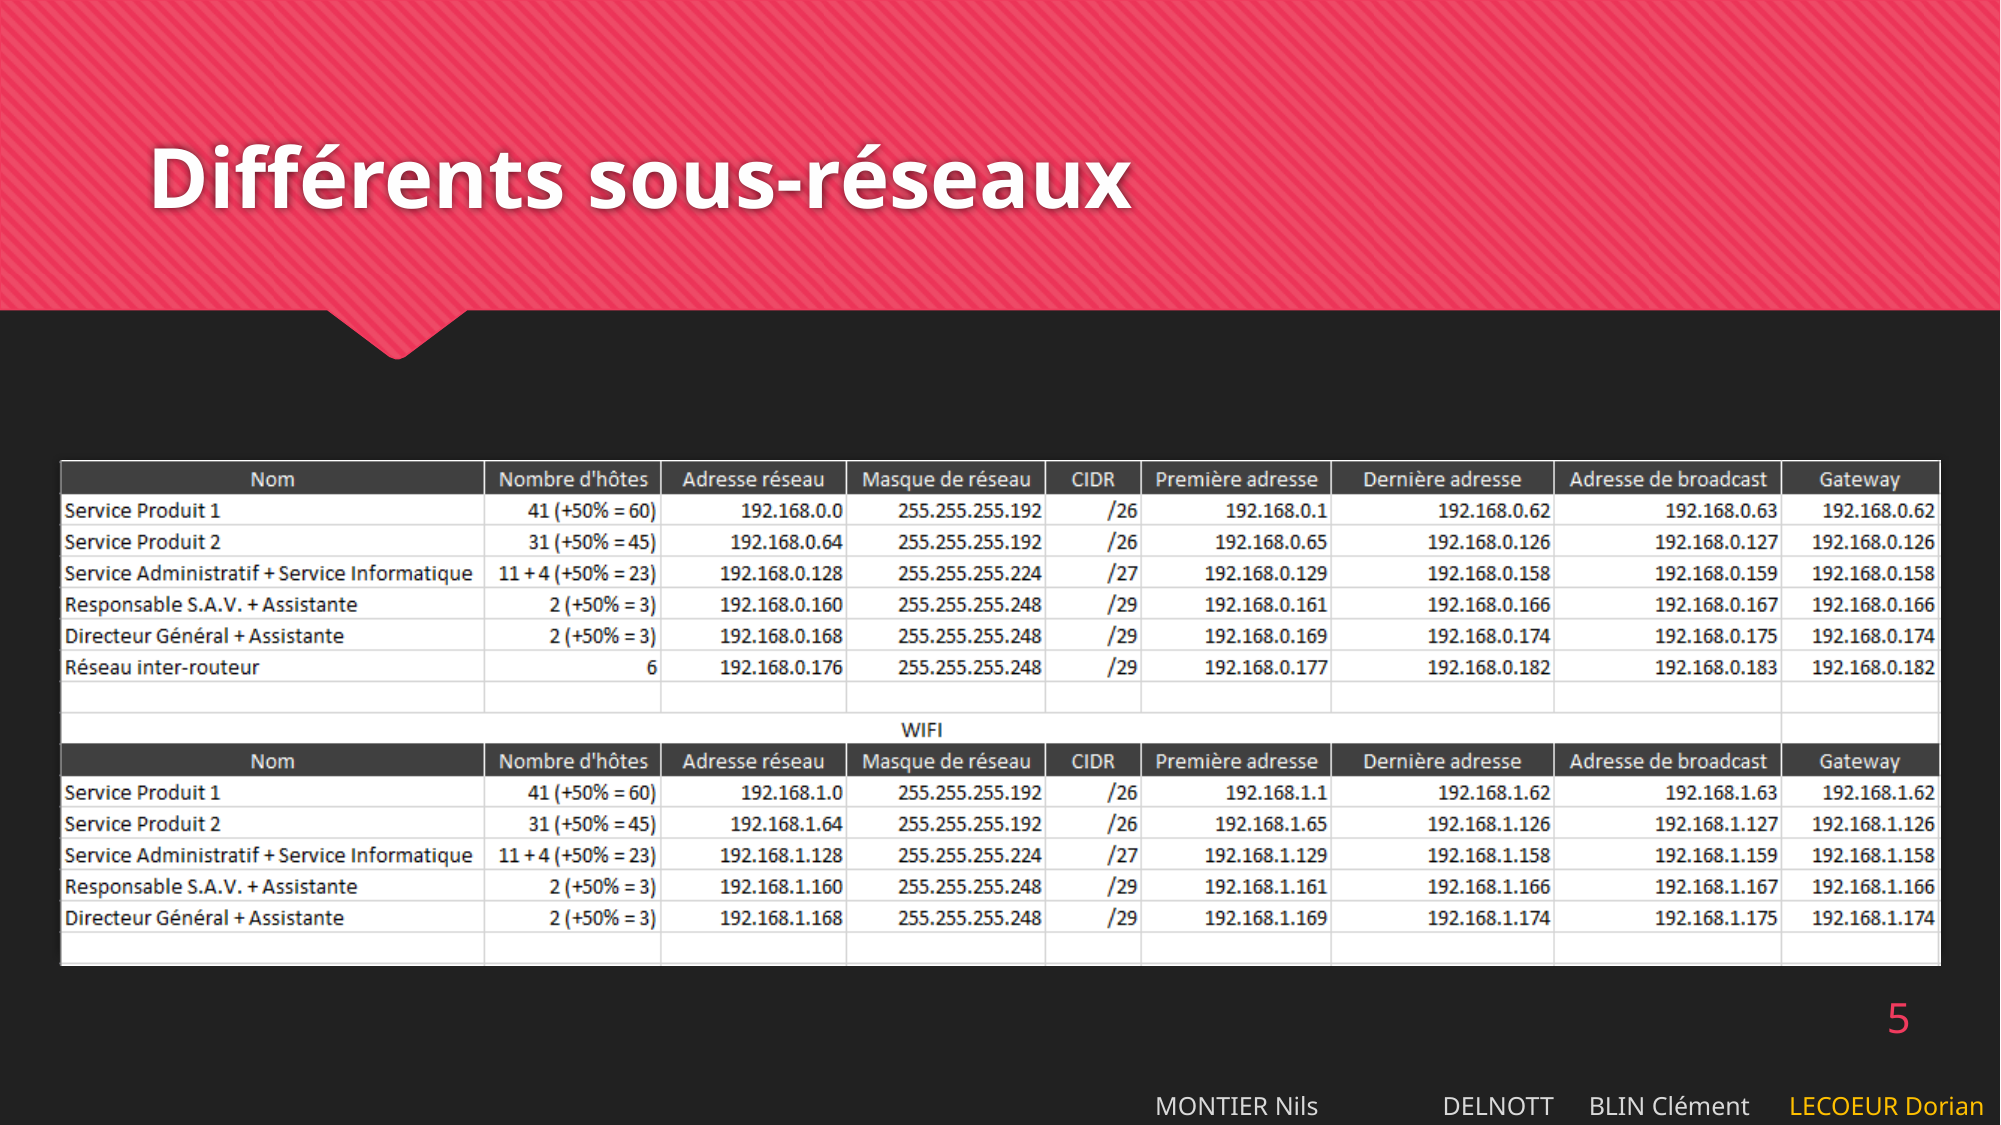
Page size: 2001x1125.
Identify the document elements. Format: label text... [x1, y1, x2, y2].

table_header MONTIER Nils [1128, 1081, 1334, 1125]
table_header LECOEUR Dorian [1765, 1081, 2000, 1125]
picture [59, 460, 1941, 966]
slide_number 5 [1751, 970, 1926, 1051]
title Différents sous-réseaux [132, 73, 1868, 233]
table_header DELNOTT Etienne [1334, 1081, 1569, 1125]
table_header BLIN Clément [1569, 1081, 1765, 1125]
